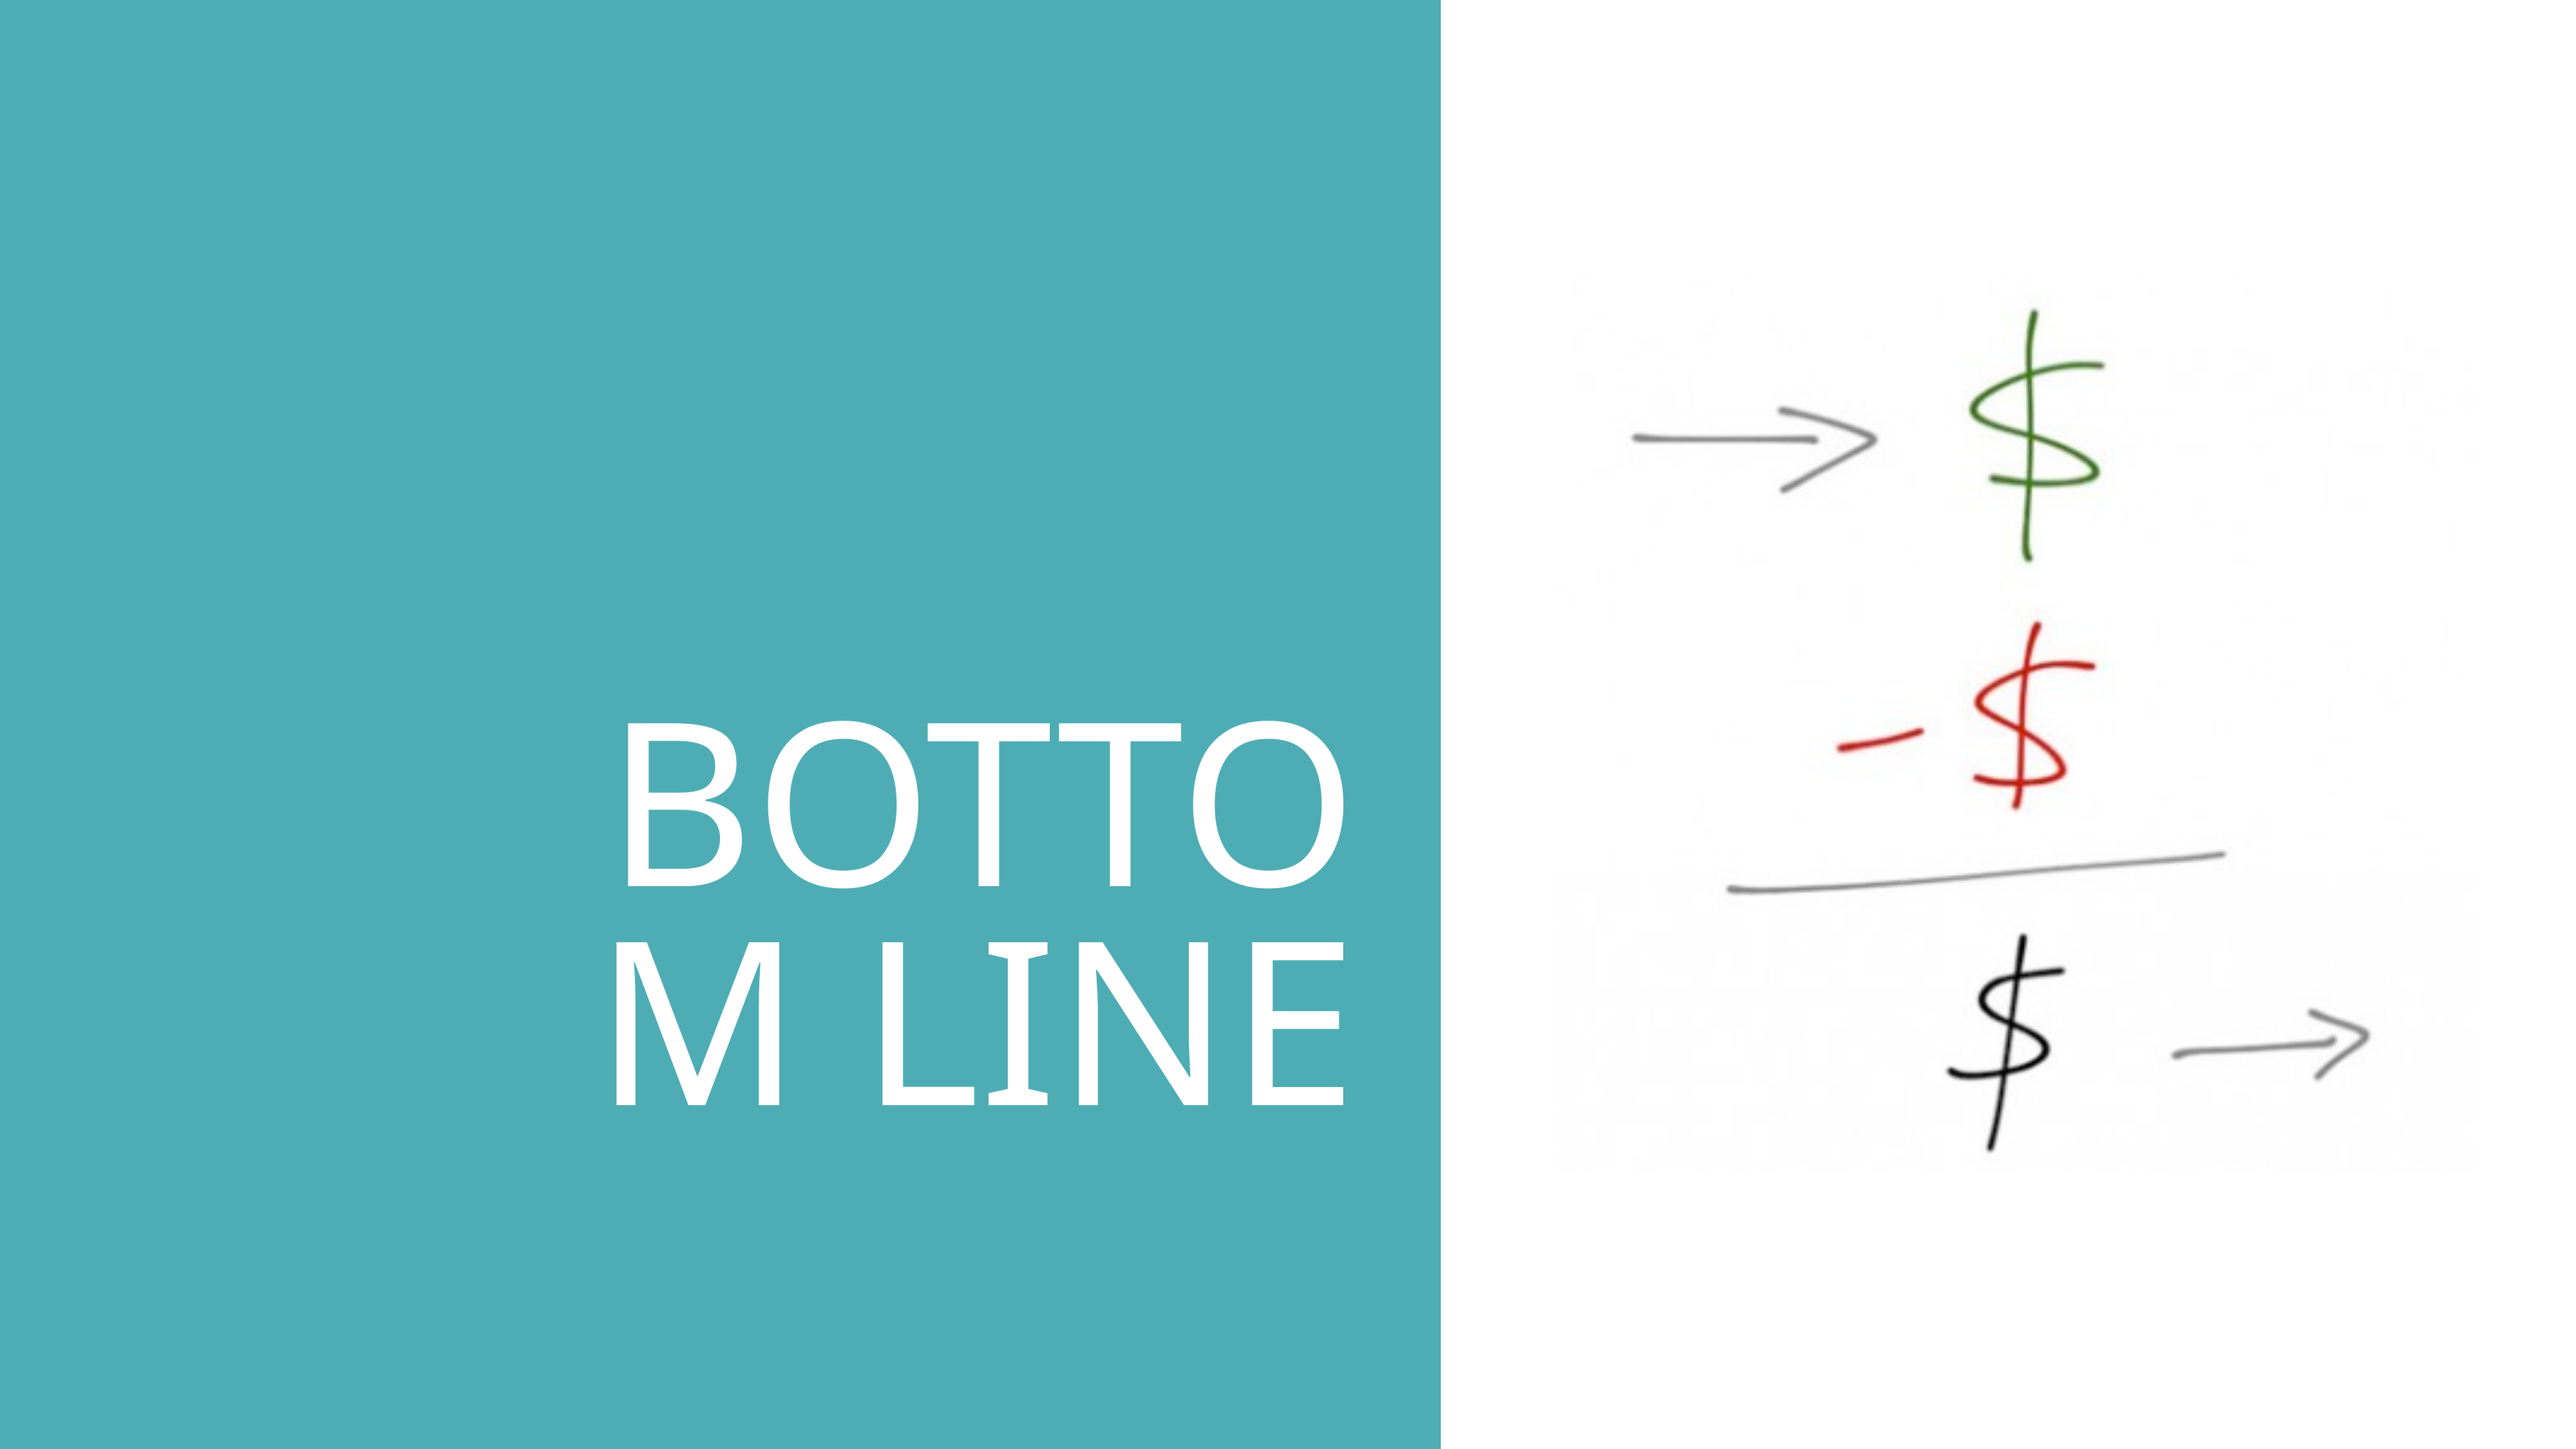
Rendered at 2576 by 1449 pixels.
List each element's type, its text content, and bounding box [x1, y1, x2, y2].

text_box [1441, 0, 2576, 1449]
picture [1557, 276, 2474, 1173]
title bottom line [406, 84, 1366, 1157]
